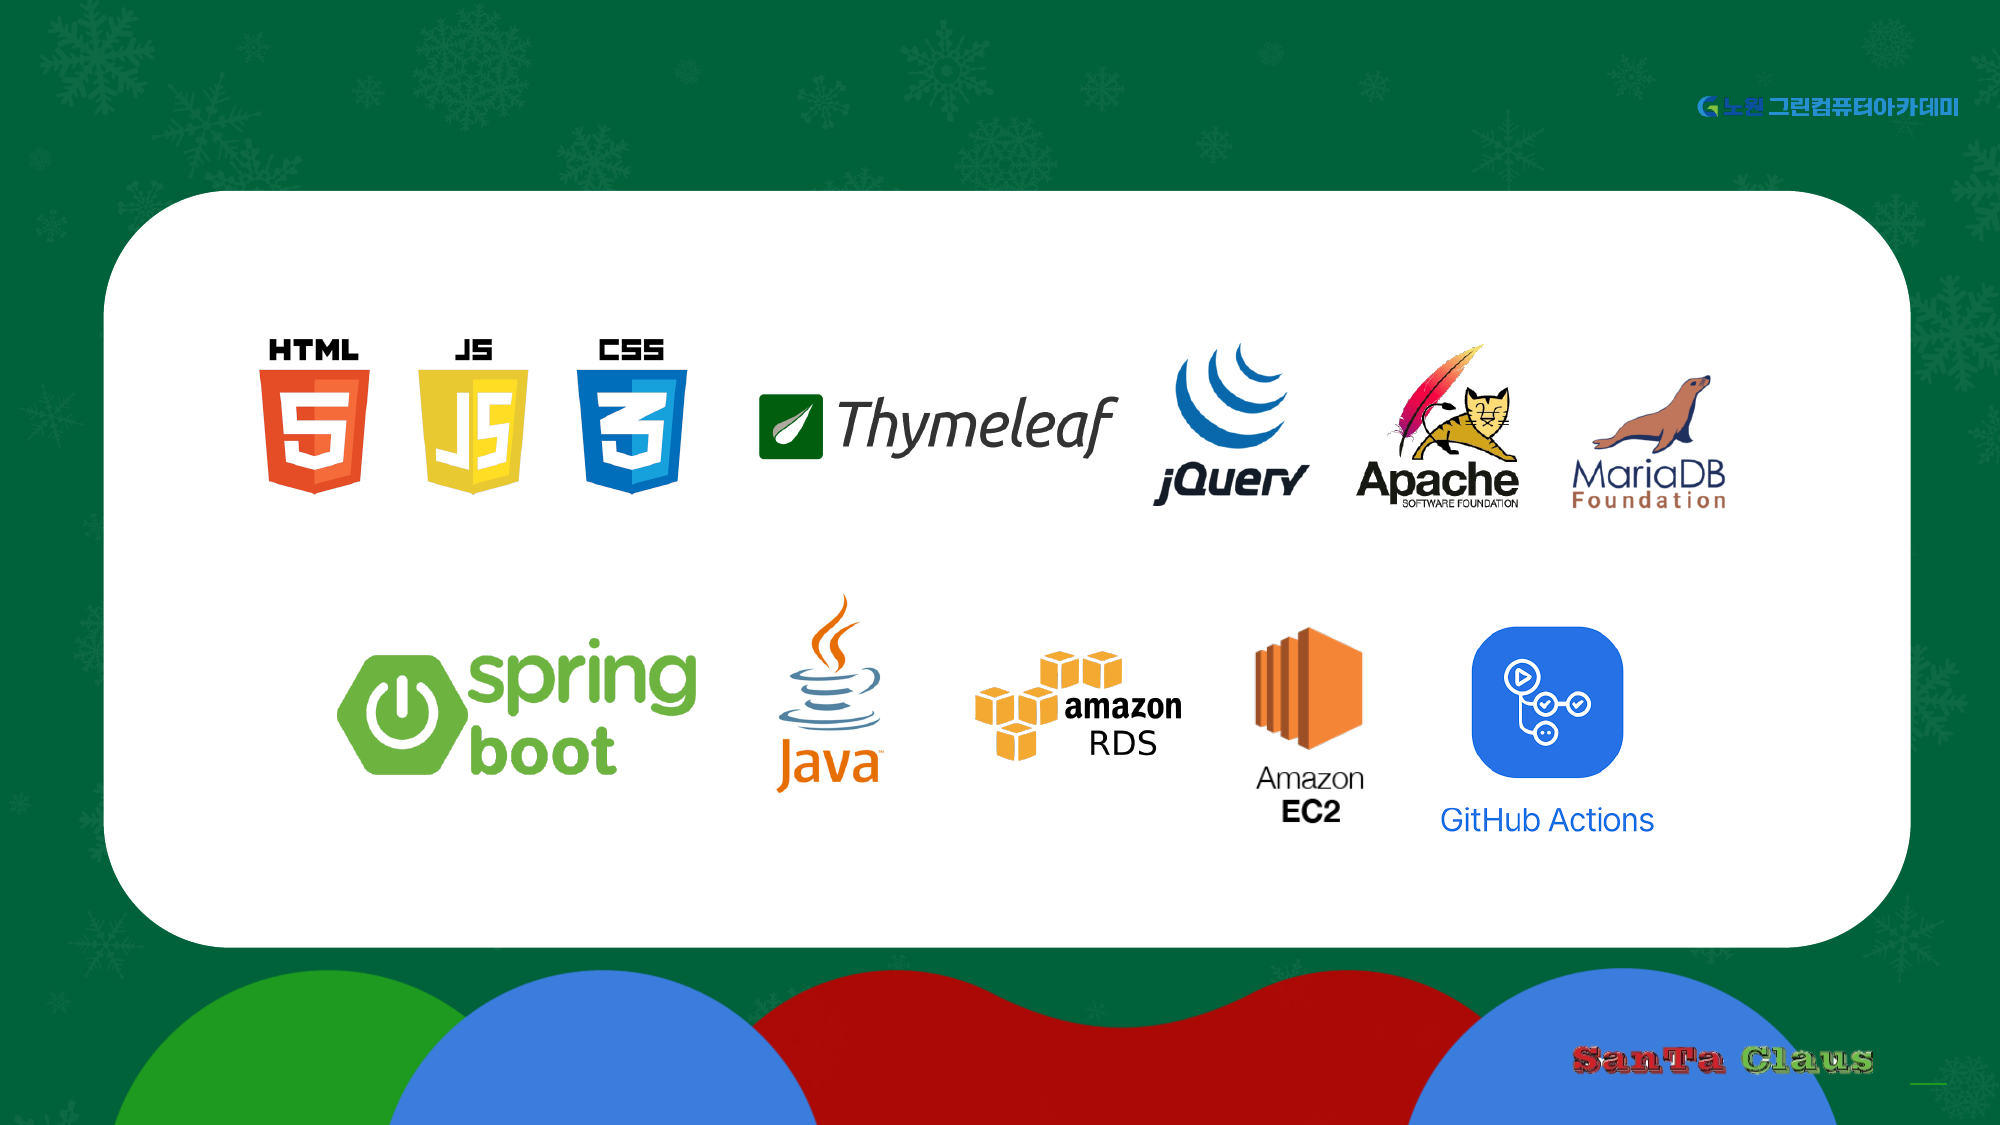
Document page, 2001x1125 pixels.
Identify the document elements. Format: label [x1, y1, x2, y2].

text_box [1886, 1042, 1958, 1089]
picture [0, 0, 2000, 1125]
